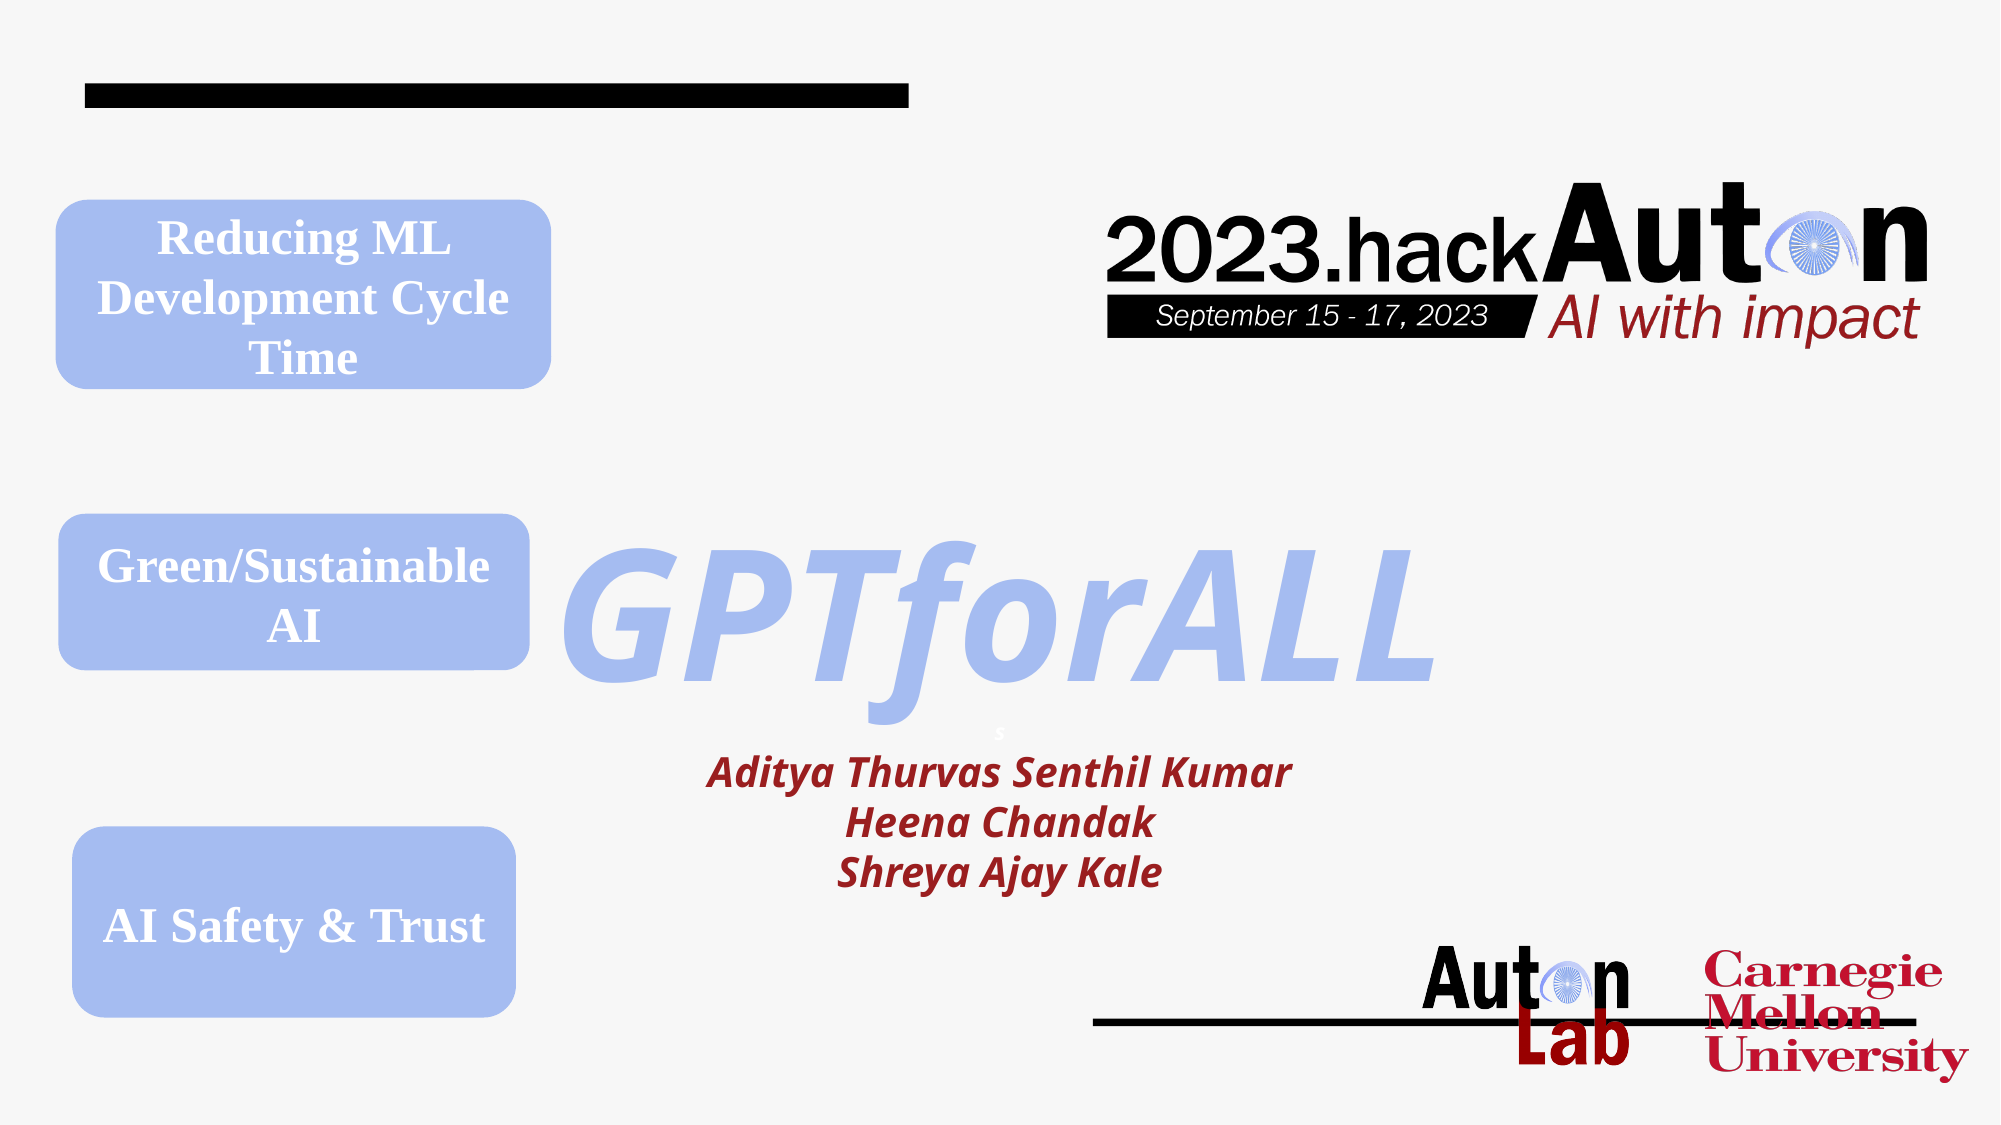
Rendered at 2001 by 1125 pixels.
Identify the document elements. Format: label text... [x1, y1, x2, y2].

title s GPTforALL s Aditya Thurvas Senthil Kumar Heena Chandak Shreya Ajay Kale [143, 410, 1857, 1039]
text_box AI Safety & Trust [72, 826, 516, 1018]
text_box [1213, 766, 1245, 828]
picture [1705, 950, 1969, 1083]
picture [1414, 942, 1641, 1074]
text_box Green/Sustainable AI [58, 513, 530, 671]
text_box Reducing ML Development Cycle Time [55, 199, 552, 390]
picture [1103, 182, 1927, 399]
